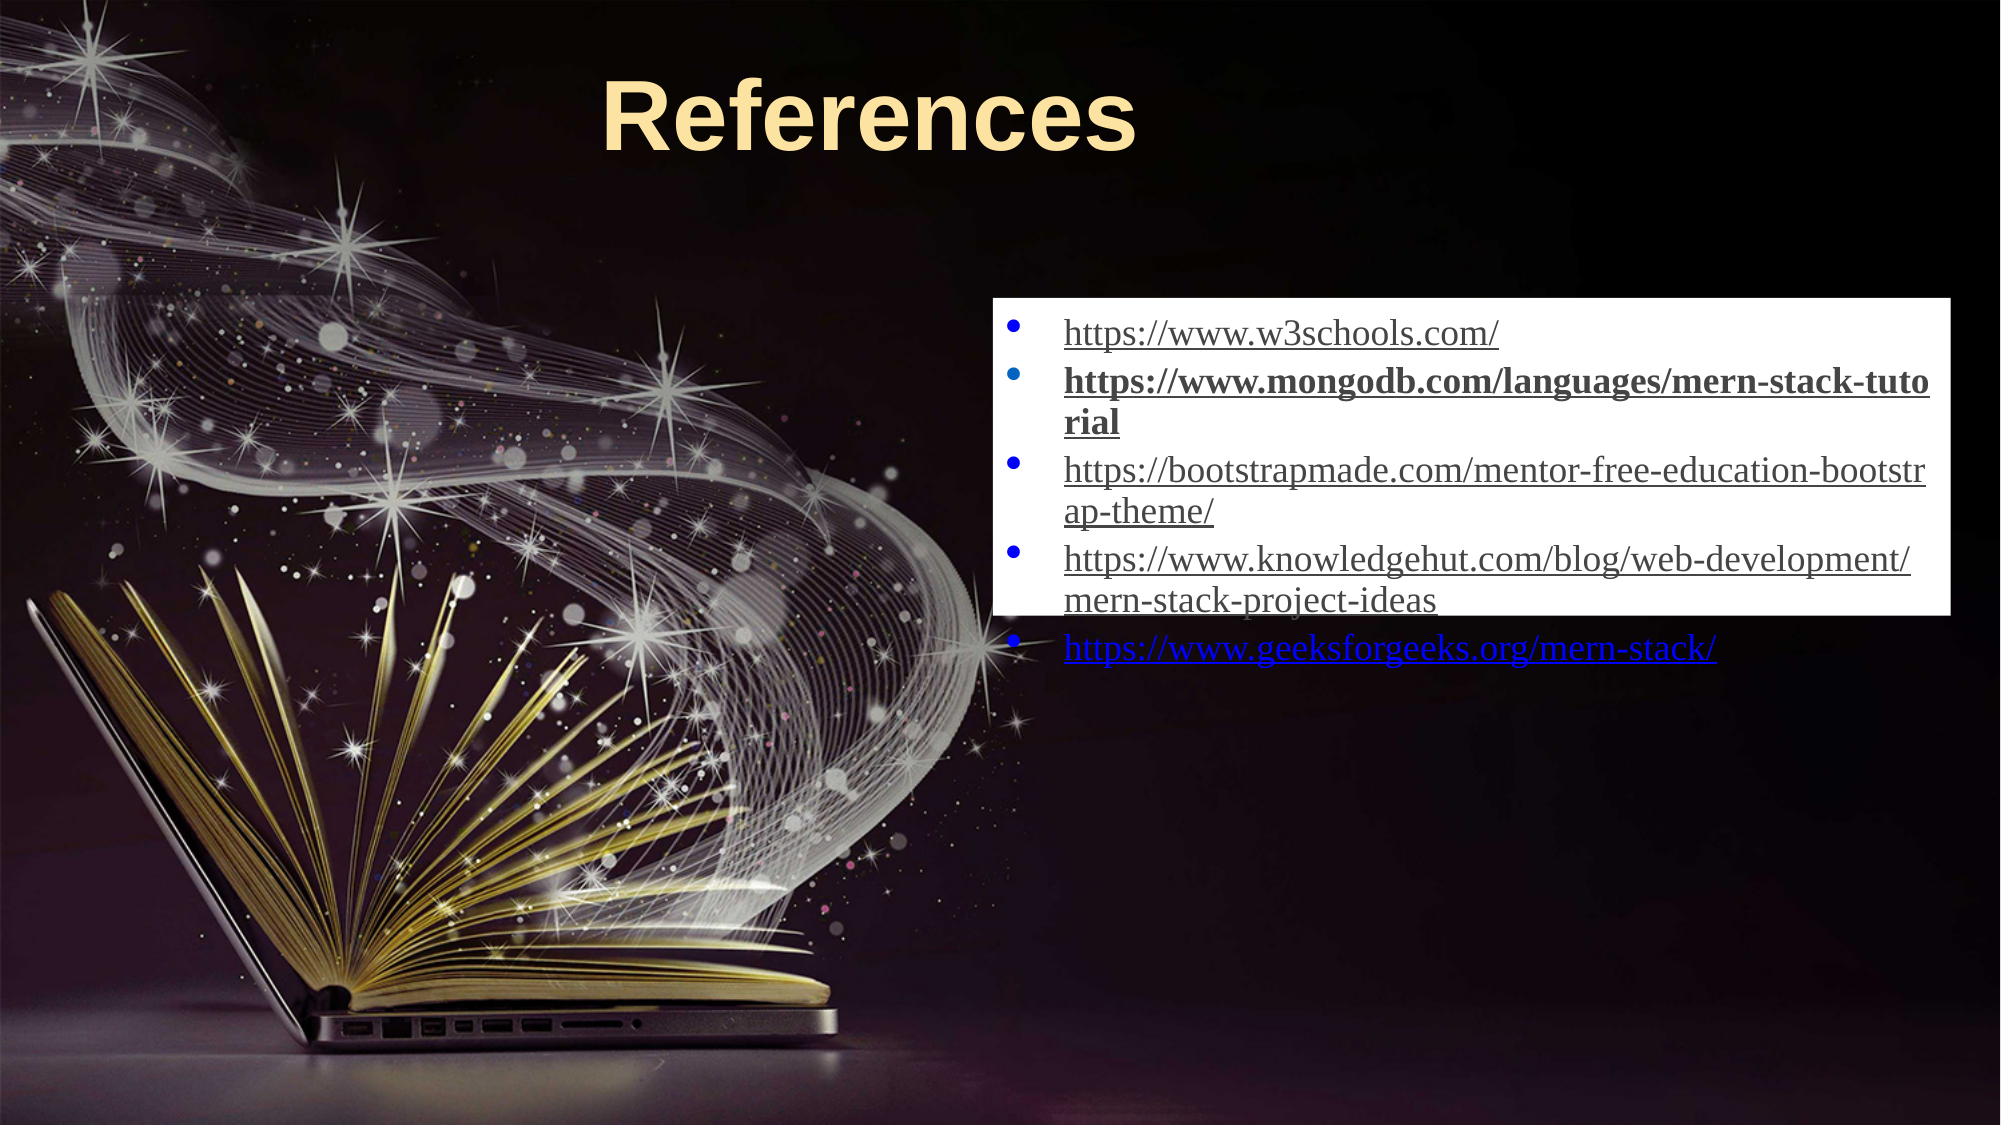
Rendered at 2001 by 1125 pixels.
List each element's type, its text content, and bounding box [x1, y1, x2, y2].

text_box References [308, 43, 1483, 178]
picture [0, 0, 2001, 1125]
text_box https://www.w3schools.com/ https://www.mongodb.com/languages/mern-stack-tutorial https://bootstrapmade.com/mentor-free-education-bootstrap-theme/ https://www.knowledgehut.com/blog/web-development/mern-stack-project-ideas https://www.geeksforgeeks.org/mern-stack/ [992, 297, 1951, 616]
